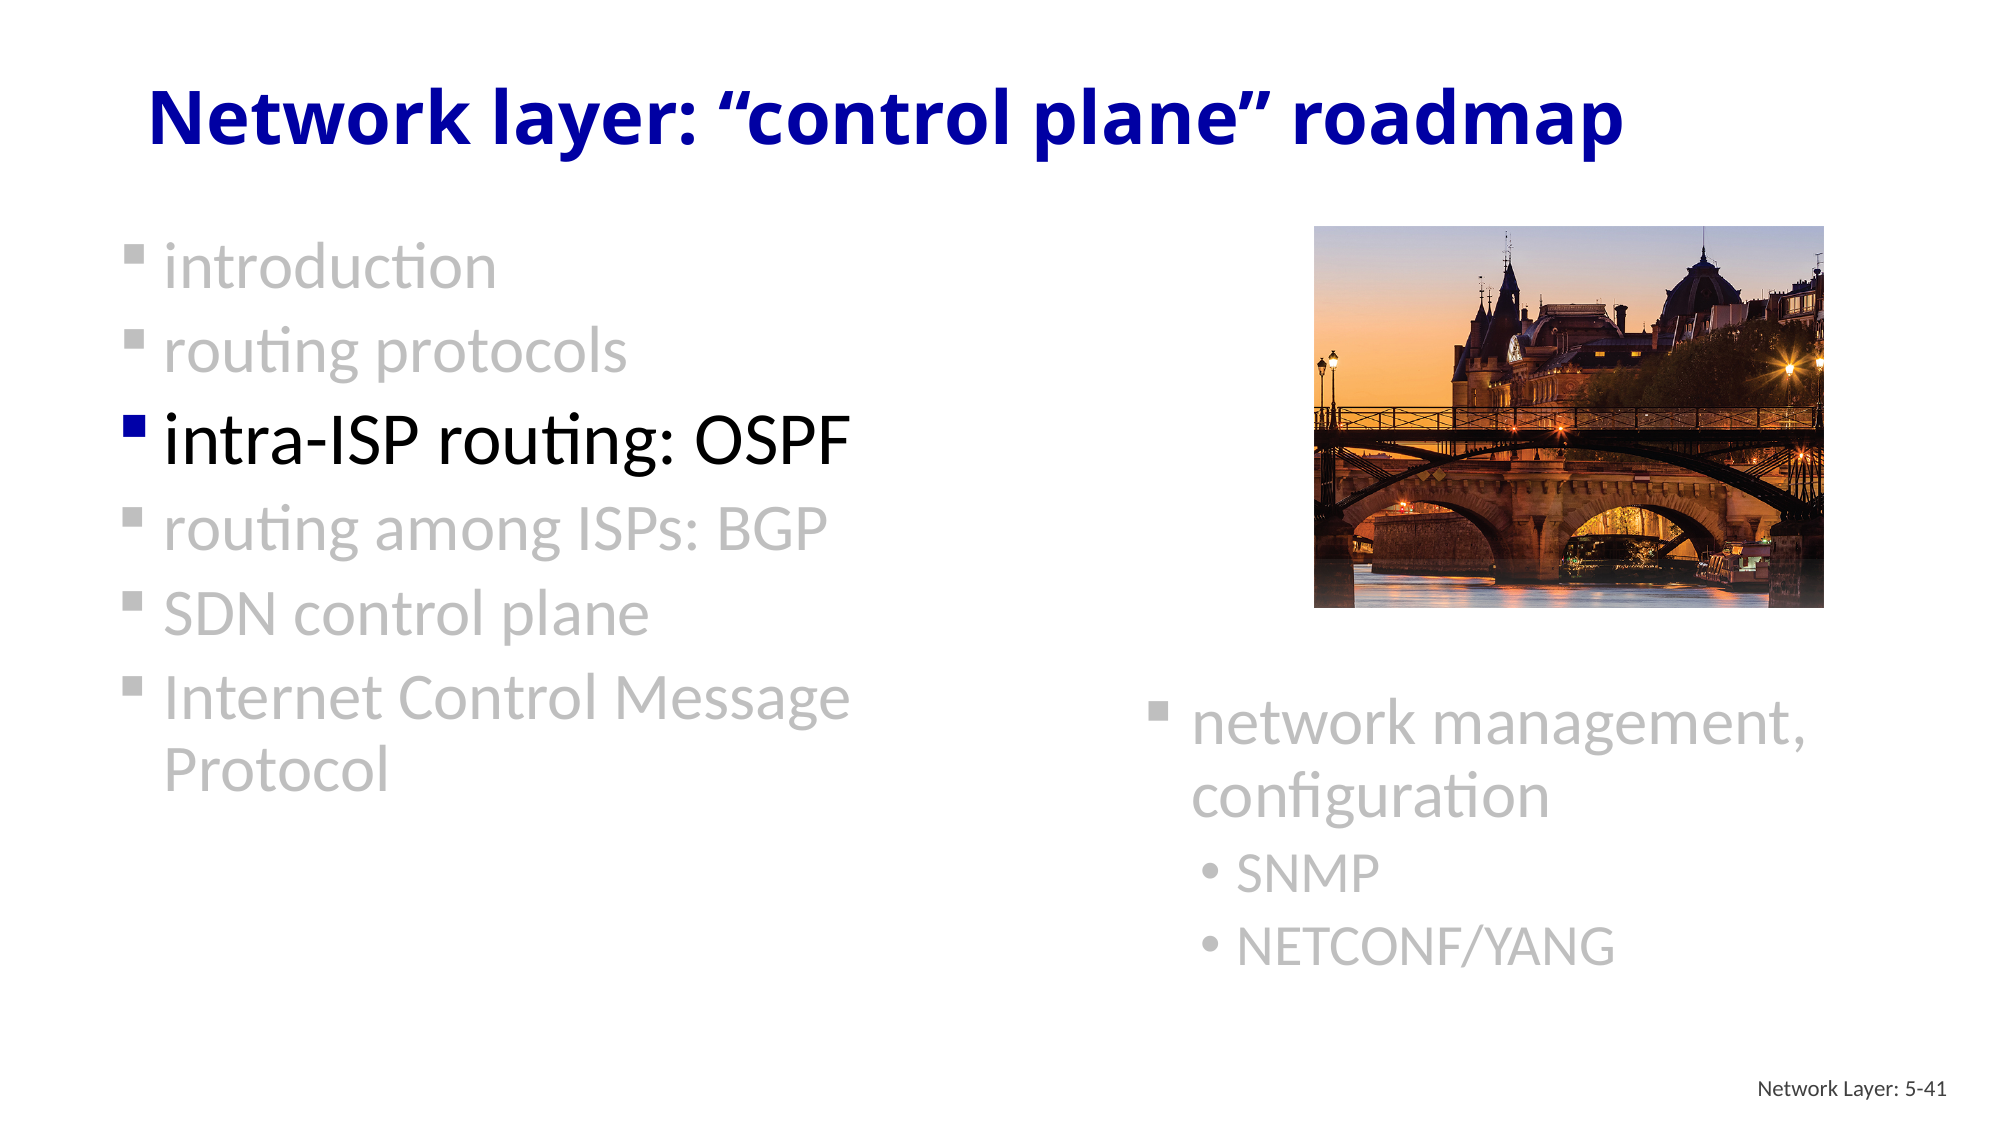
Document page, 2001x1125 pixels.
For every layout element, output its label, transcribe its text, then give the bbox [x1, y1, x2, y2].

text_box introduction routing protocols intra-ISP routing: OSPF routing among ISPs: BGP SDN control plane Internet Control Message Protocol [102, 223, 1017, 1050]
picture [1314, 226, 1824, 608]
title Network layer: “control plane” roadmap [131, 47, 1856, 195]
text_box network management, configuration SNMP NETCONF/YANG [1109, 679, 1941, 998]
slide_number Network Layer: 5- [1512, 1056, 1963, 1117]
